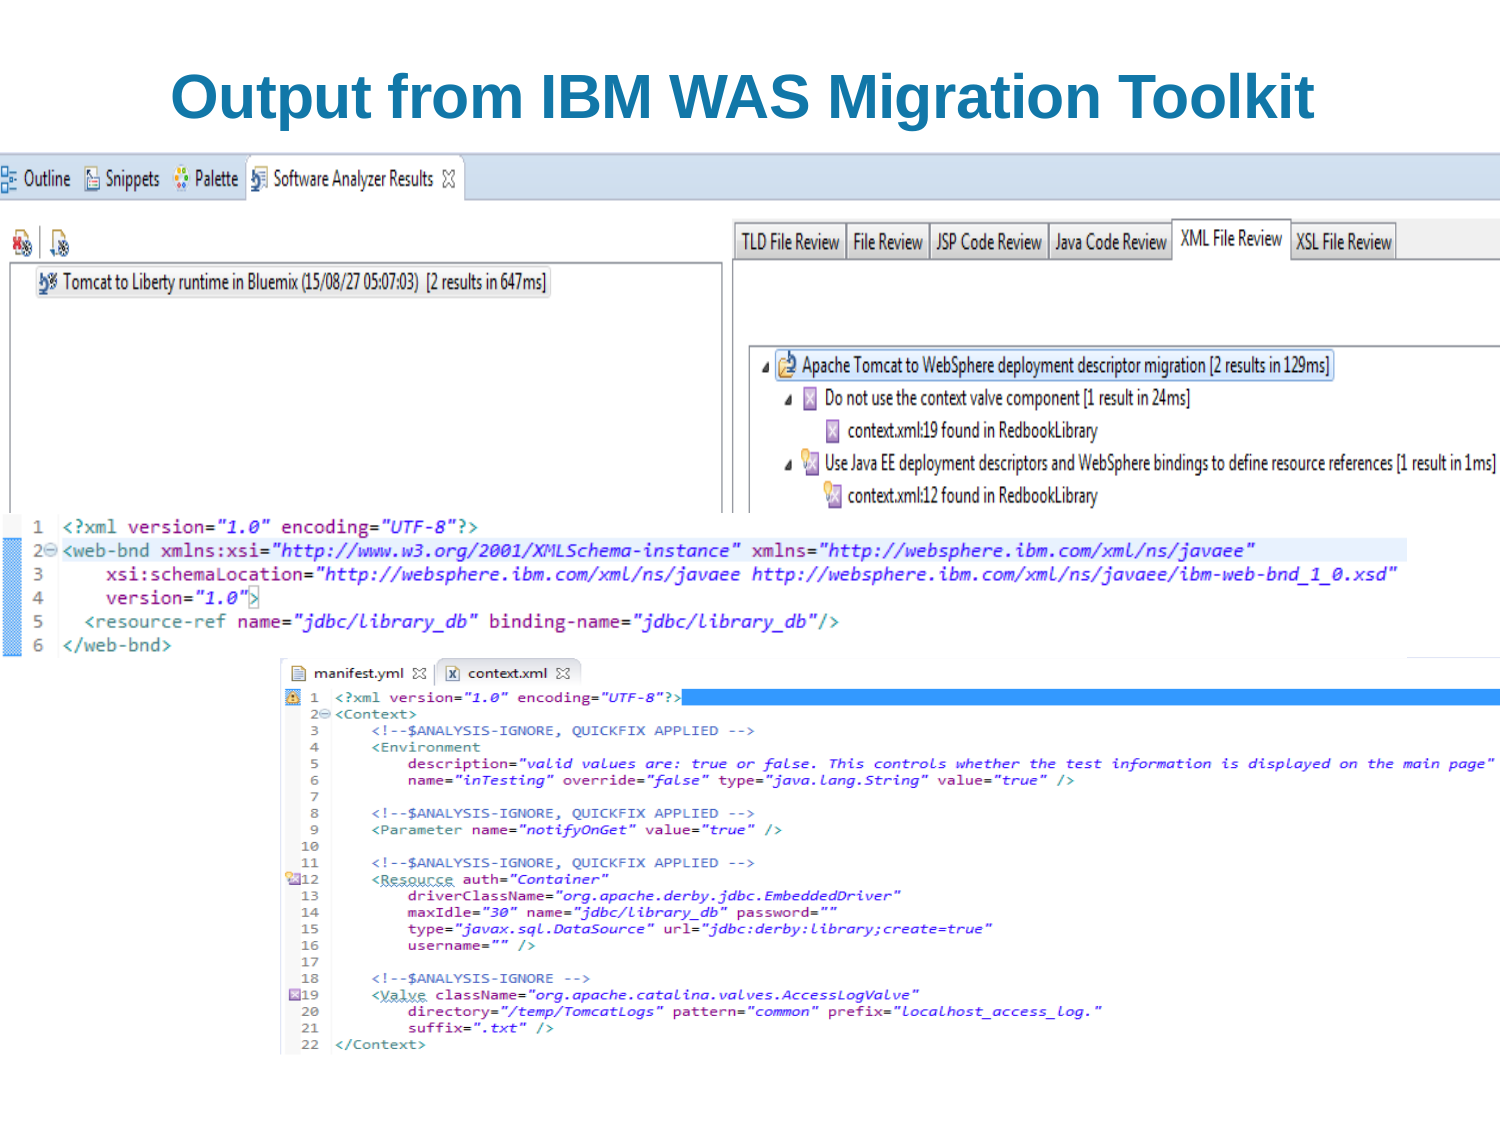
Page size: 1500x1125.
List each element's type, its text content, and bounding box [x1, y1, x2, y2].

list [0, 152, 1500, 515]
picture [0, 513, 1500, 1125]
title Output from IBM WAS Migration Toolkit [0, 0, 1500, 151]
